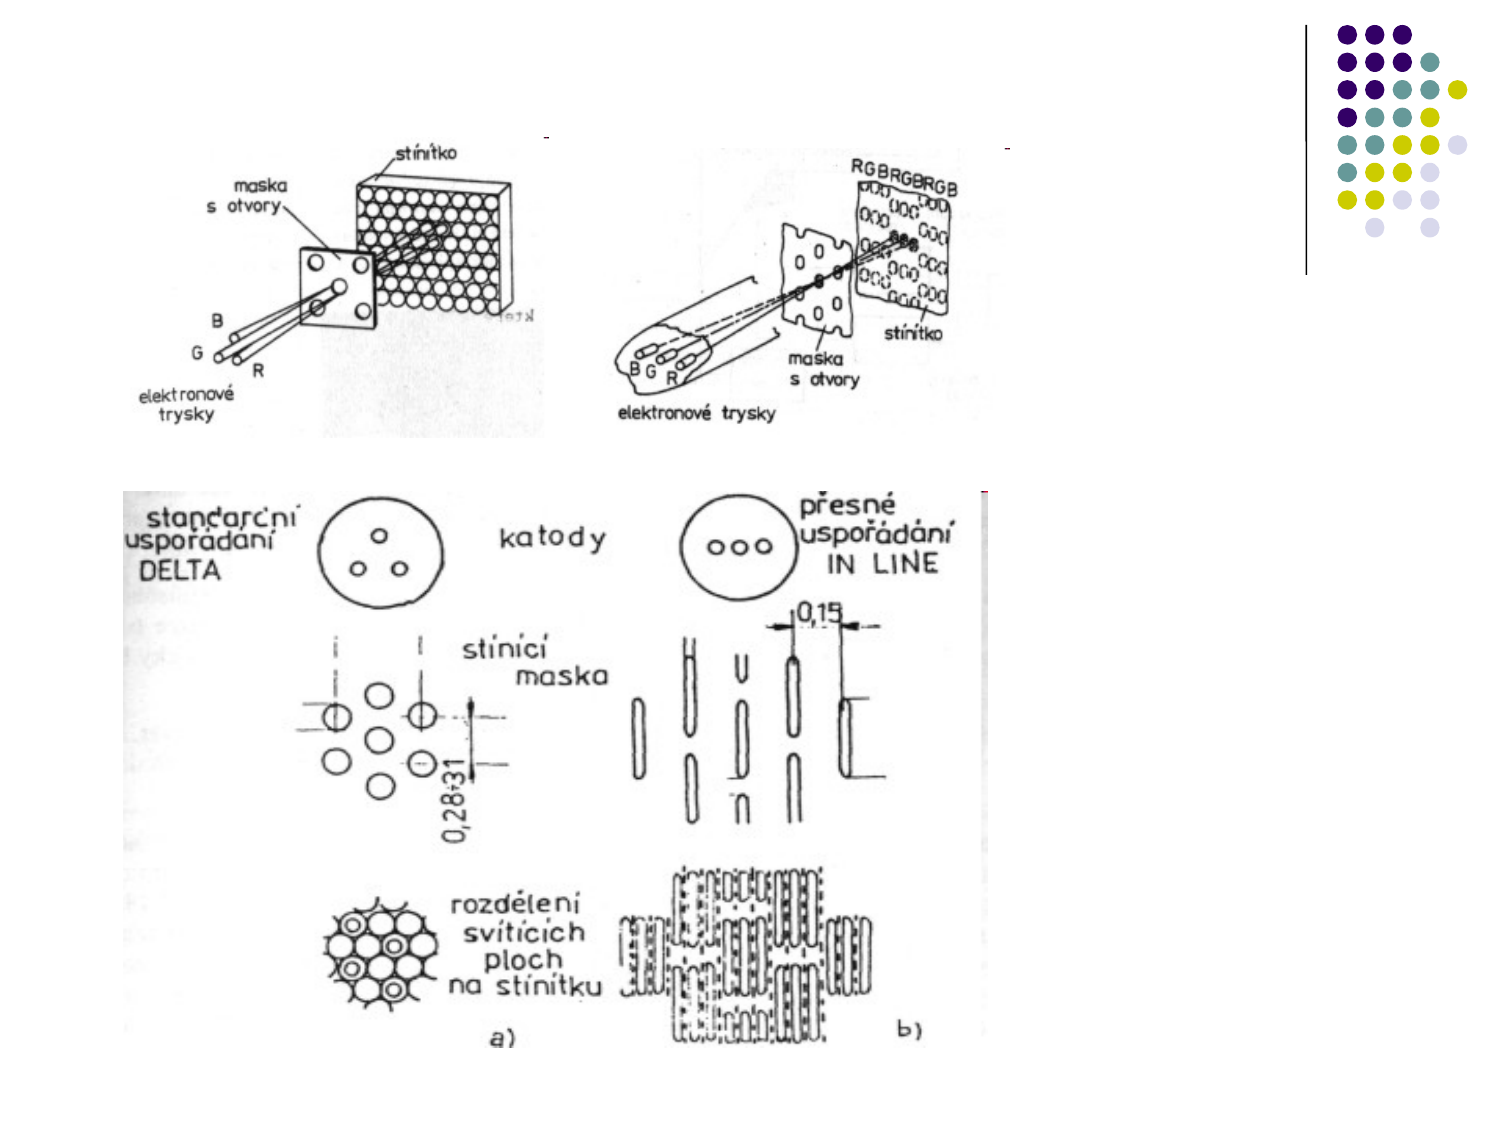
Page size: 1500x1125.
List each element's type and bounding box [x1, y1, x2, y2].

picture [123, 136, 550, 438]
list [123, 491, 989, 1049]
picture [584, 148, 1010, 436]
